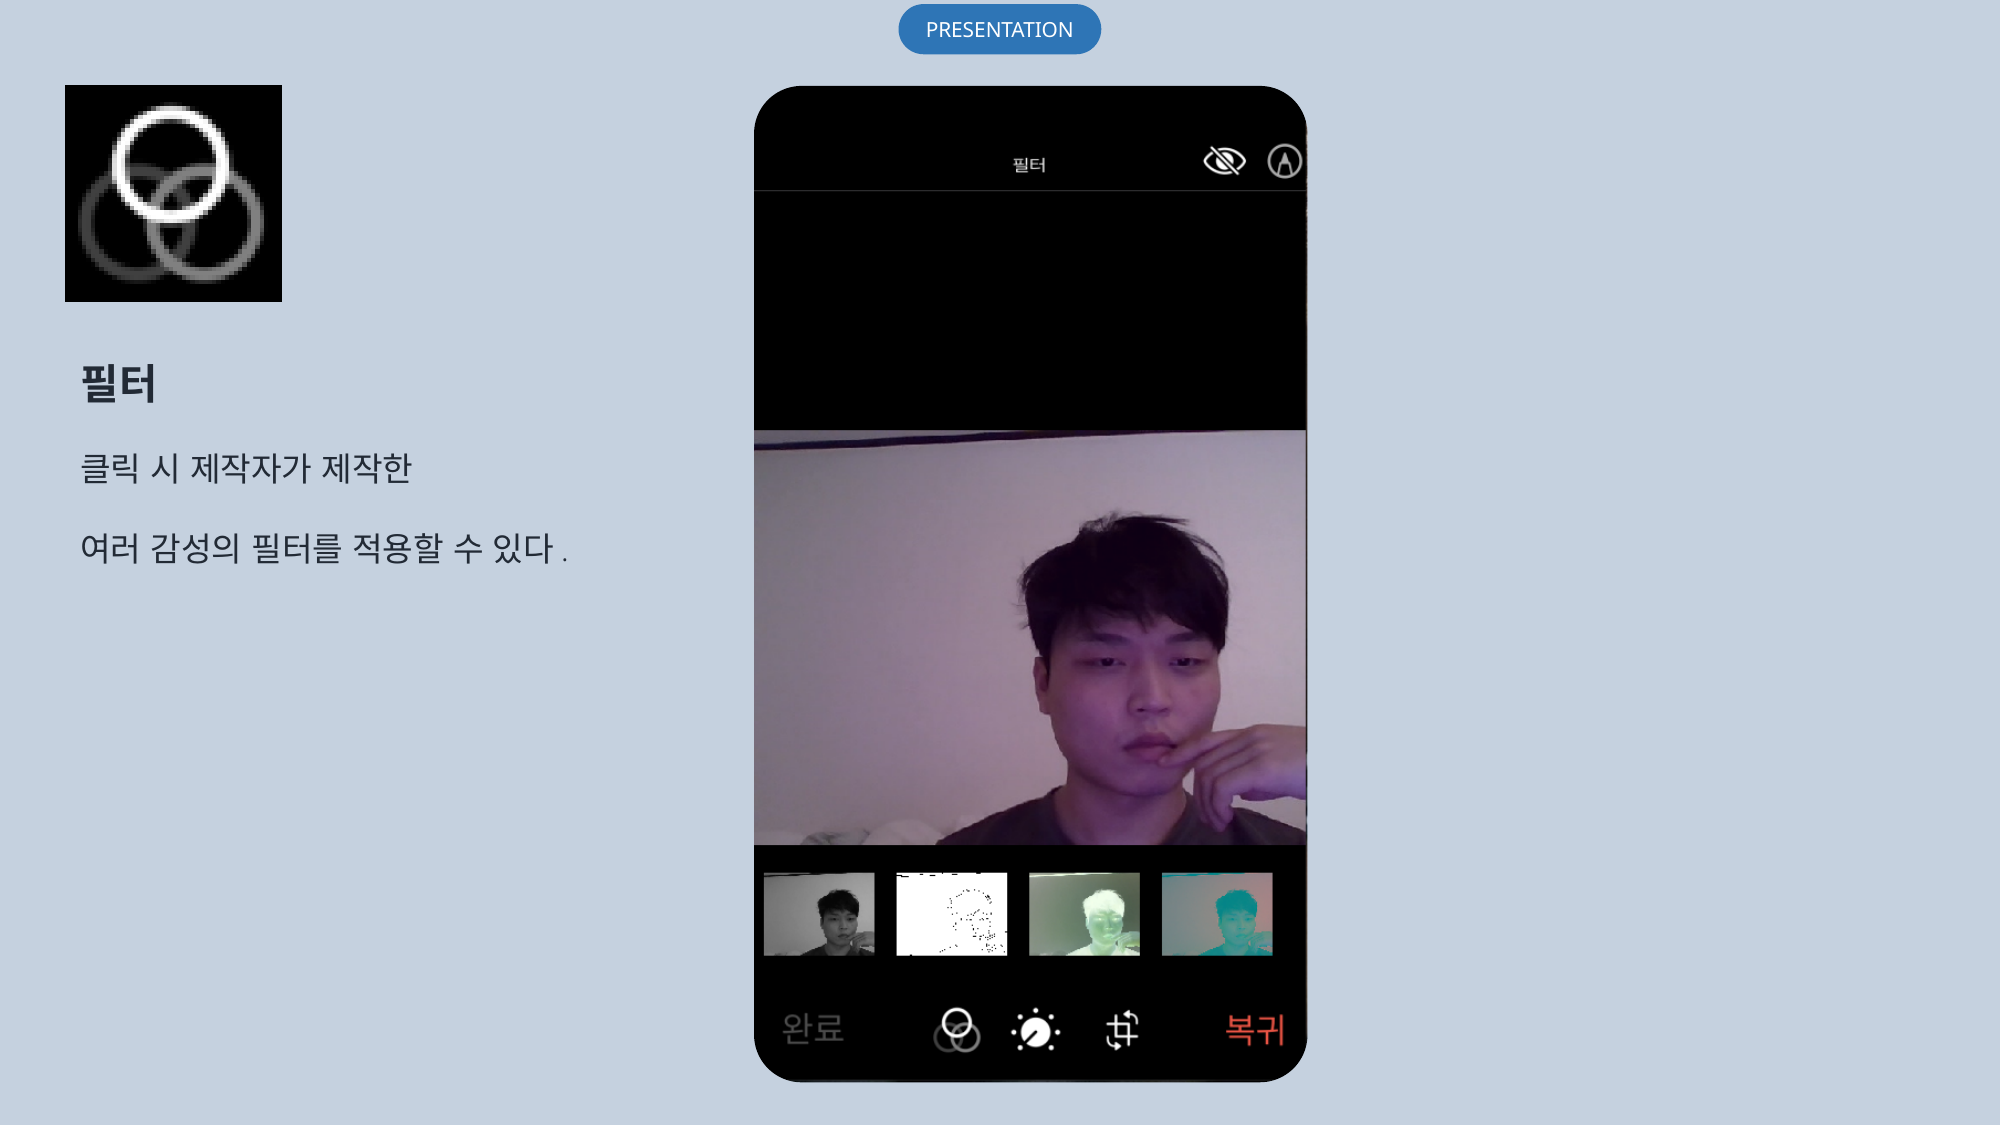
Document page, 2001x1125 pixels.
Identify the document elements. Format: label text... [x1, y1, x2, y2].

text_box 필터 클릭 시 제작자가 제작한 여러 감성의 필터를 적용할 수 있다. [65, 325, 754, 644]
text_box PRESENTATION [897, 3, 1103, 56]
picture [754, 85, 1308, 1083]
picture [65, 85, 282, 302]
